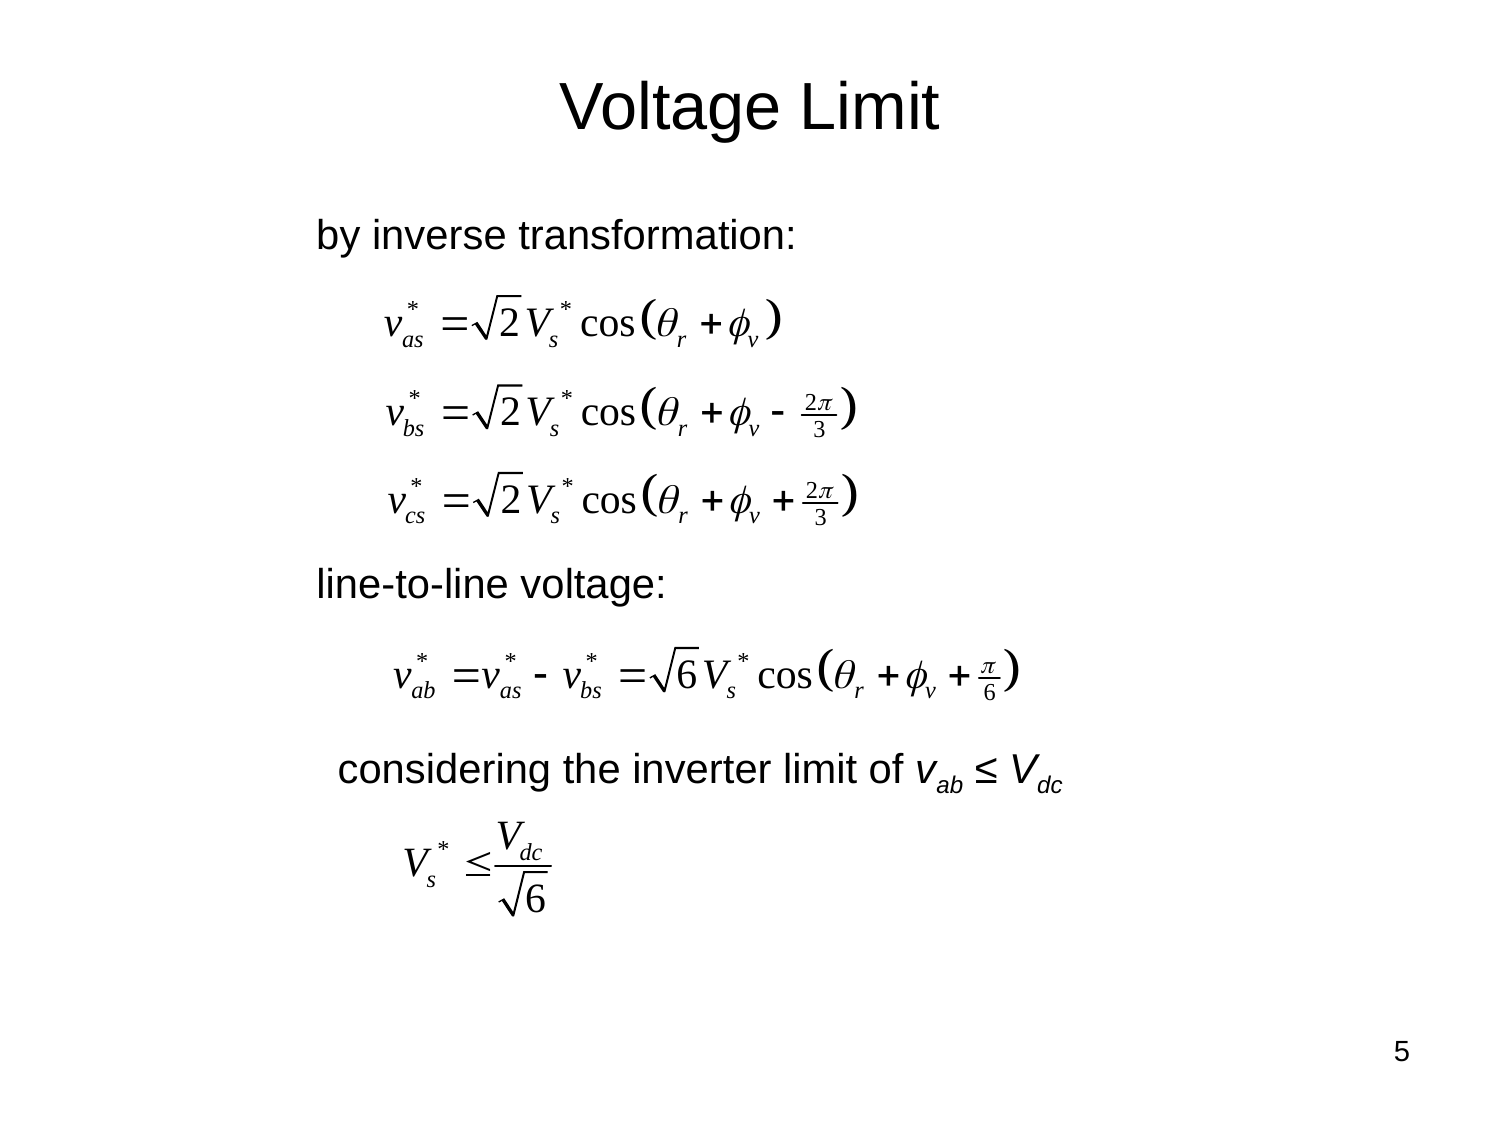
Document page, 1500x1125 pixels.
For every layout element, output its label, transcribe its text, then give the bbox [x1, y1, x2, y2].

title Voltage Limit [74, 49, 1426, 156]
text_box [379, 376, 863, 451]
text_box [378, 287, 785, 361]
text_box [381, 464, 861, 538]
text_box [399, 809, 560, 926]
text_box considering the inverter limit of vab ≤ Vdc [322, 734, 1078, 806]
slide_number 5 [1074, 1024, 1426, 1103]
text_box by inverse transformation: [301, 200, 813, 265]
text_box line-to-line voltage: [301, 549, 682, 615]
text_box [387, 639, 1024, 713]
